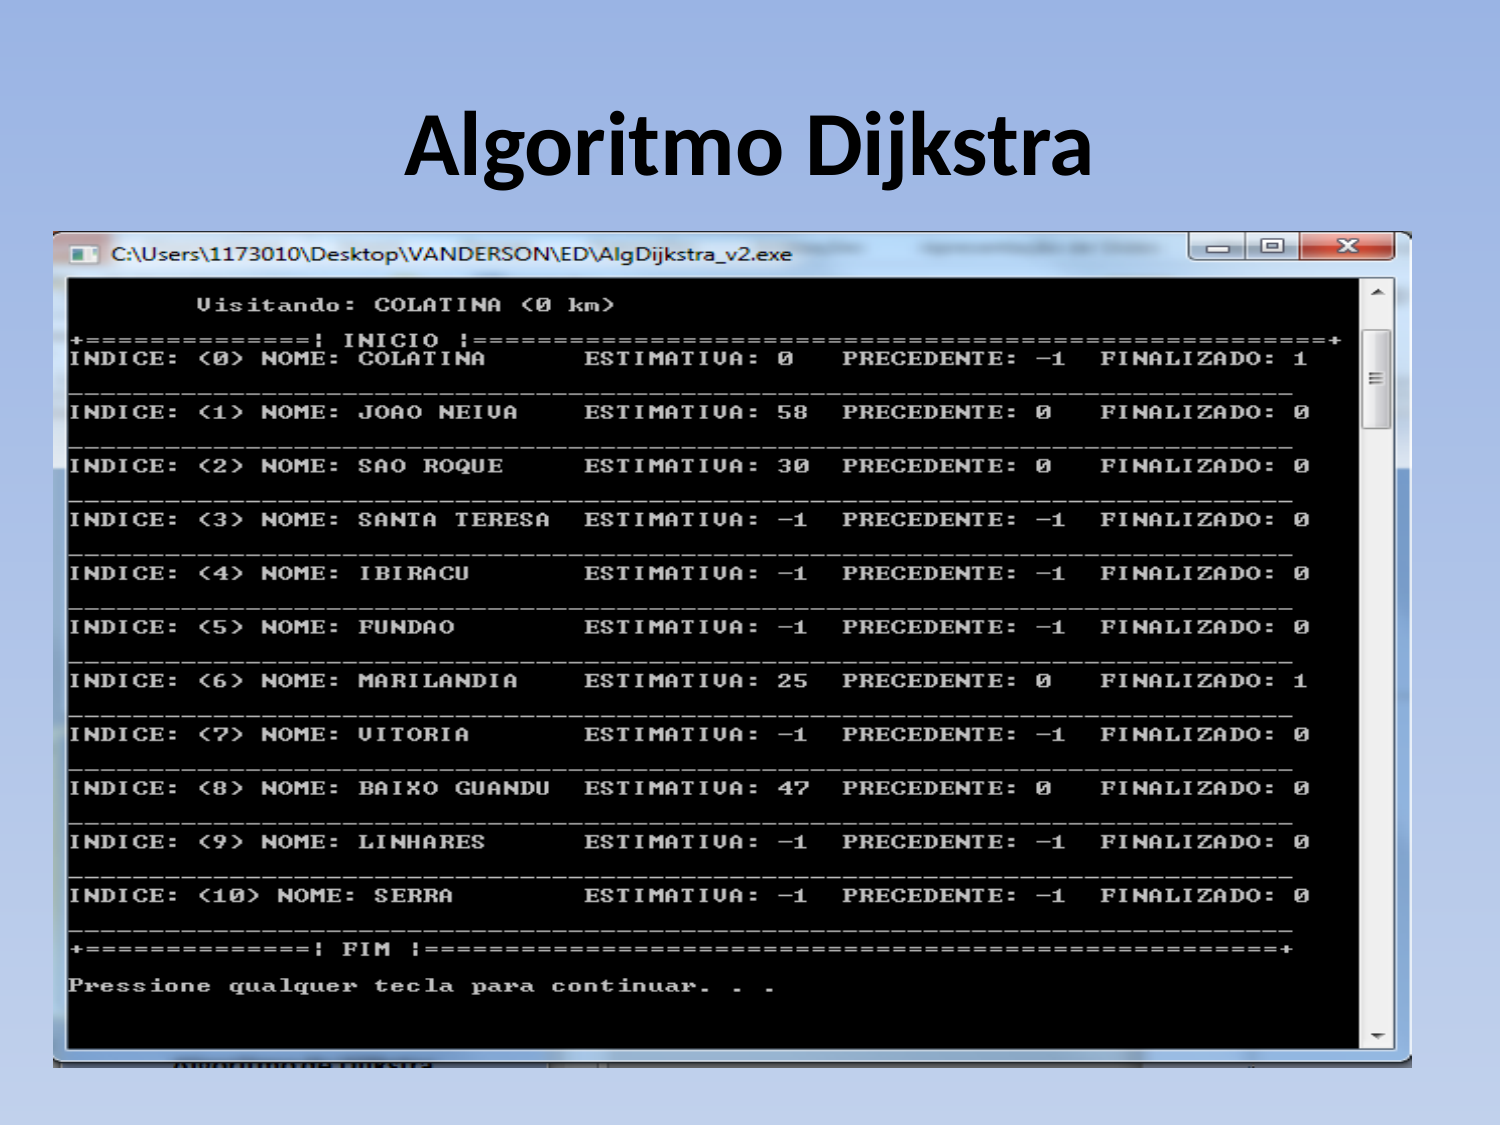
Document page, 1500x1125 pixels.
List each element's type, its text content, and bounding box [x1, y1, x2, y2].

title Algoritmo Dijkstra [75, 45, 1425, 233]
picture [52, 231, 1412, 1068]
